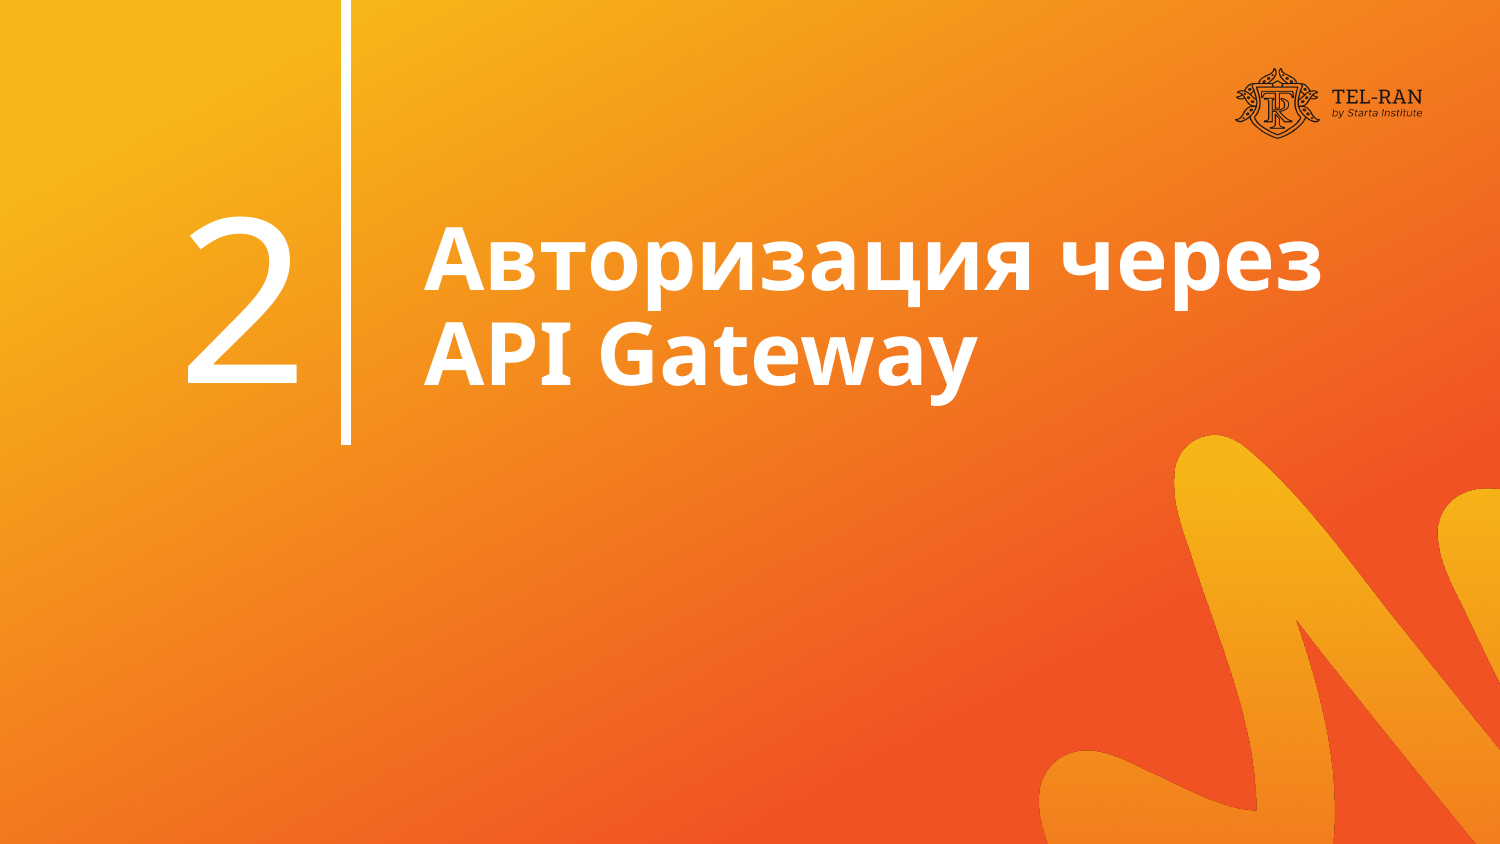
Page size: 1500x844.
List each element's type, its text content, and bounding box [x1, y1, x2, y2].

subtitle Авторизация через API Gateway [409, 200, 1415, 720]
title 2 [21, 138, 324, 445]
picture [0, 0, 1500, 844]
